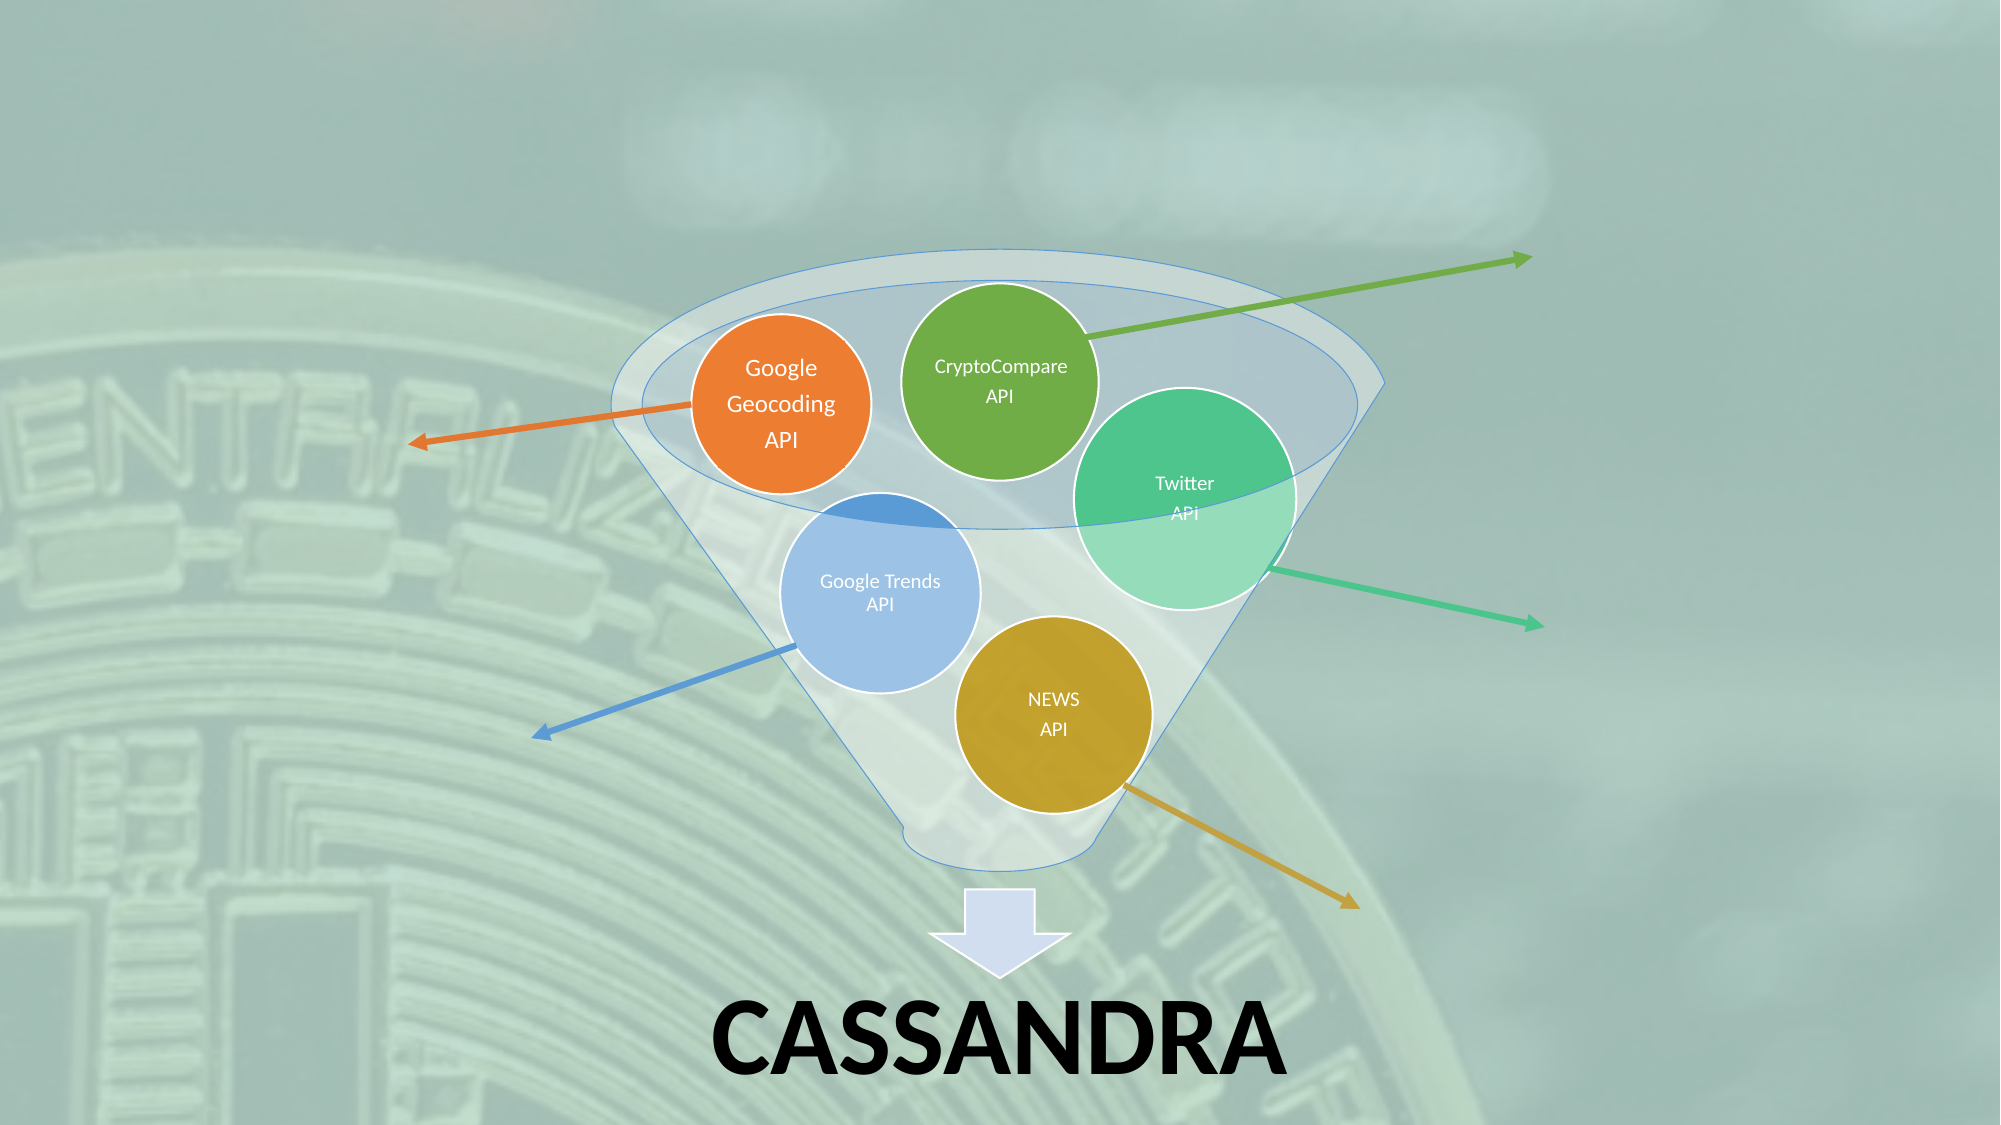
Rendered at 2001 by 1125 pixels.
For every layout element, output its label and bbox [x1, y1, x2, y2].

text_box [1123, 784, 1361, 909]
text_box [530, 645, 797, 739]
text_box [1082, 256, 1533, 338]
text_box [407, 404, 692, 445]
picture [0, 0, 2000, 1125]
text_box [955, 616, 1153, 814]
text_box [1267, 567, 1545, 627]
text_box [333, 243, 1667, 1125]
text_box [691, 314, 872, 495]
